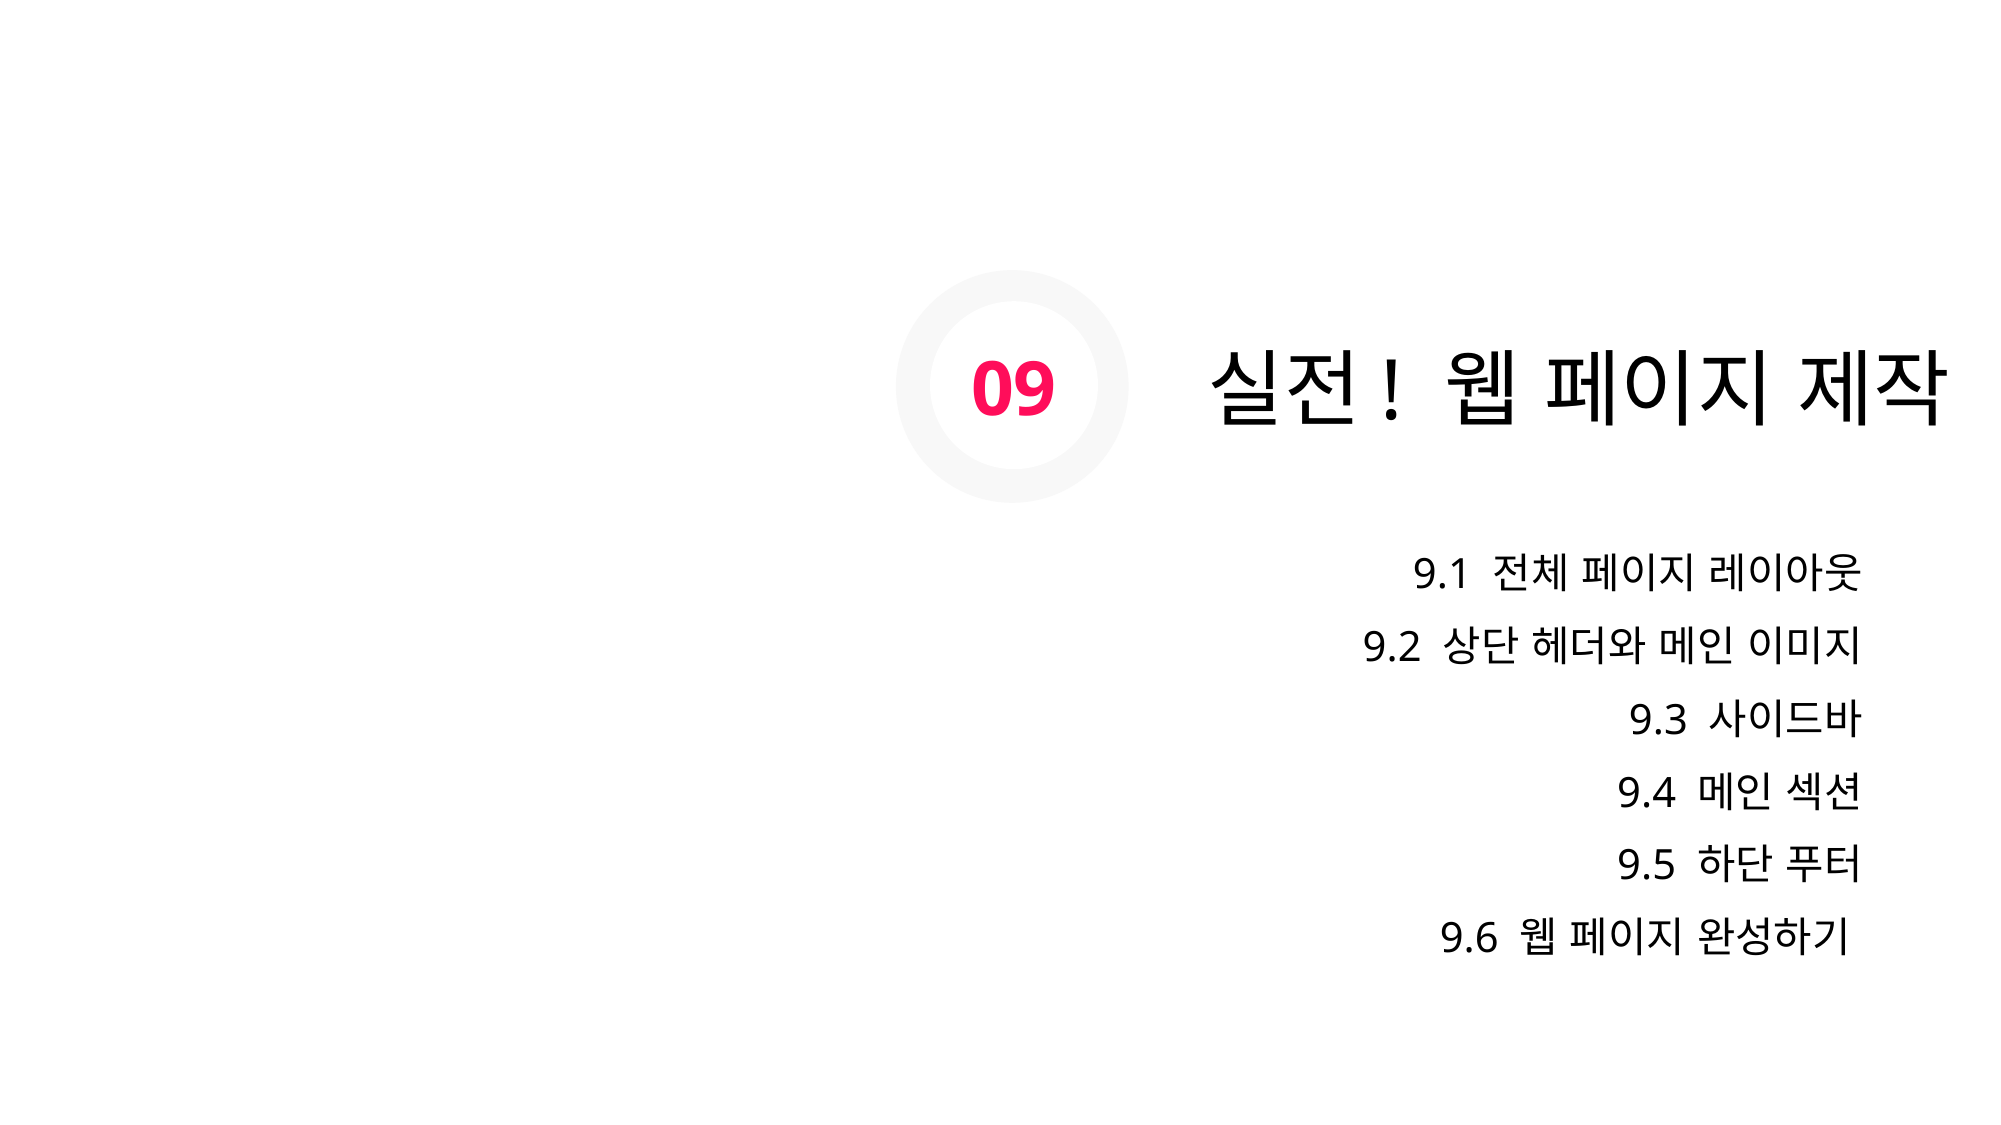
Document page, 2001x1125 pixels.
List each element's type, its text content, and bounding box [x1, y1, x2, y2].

text_box 9.1 전체 페이지 레이아웃 9.2 상단 헤더와 메인 이미지 9.3 사이드바 9.4 메인 섹션 9.5 하단 푸터 9.6 웹 페이지 완성하기 [1211, 516, 1878, 969]
text_box 09 [928, 300, 1100, 471]
text_box [894, 269, 1130, 504]
text_box 실전! 웹 페이지 제작 [1146, 328, 1965, 444]
